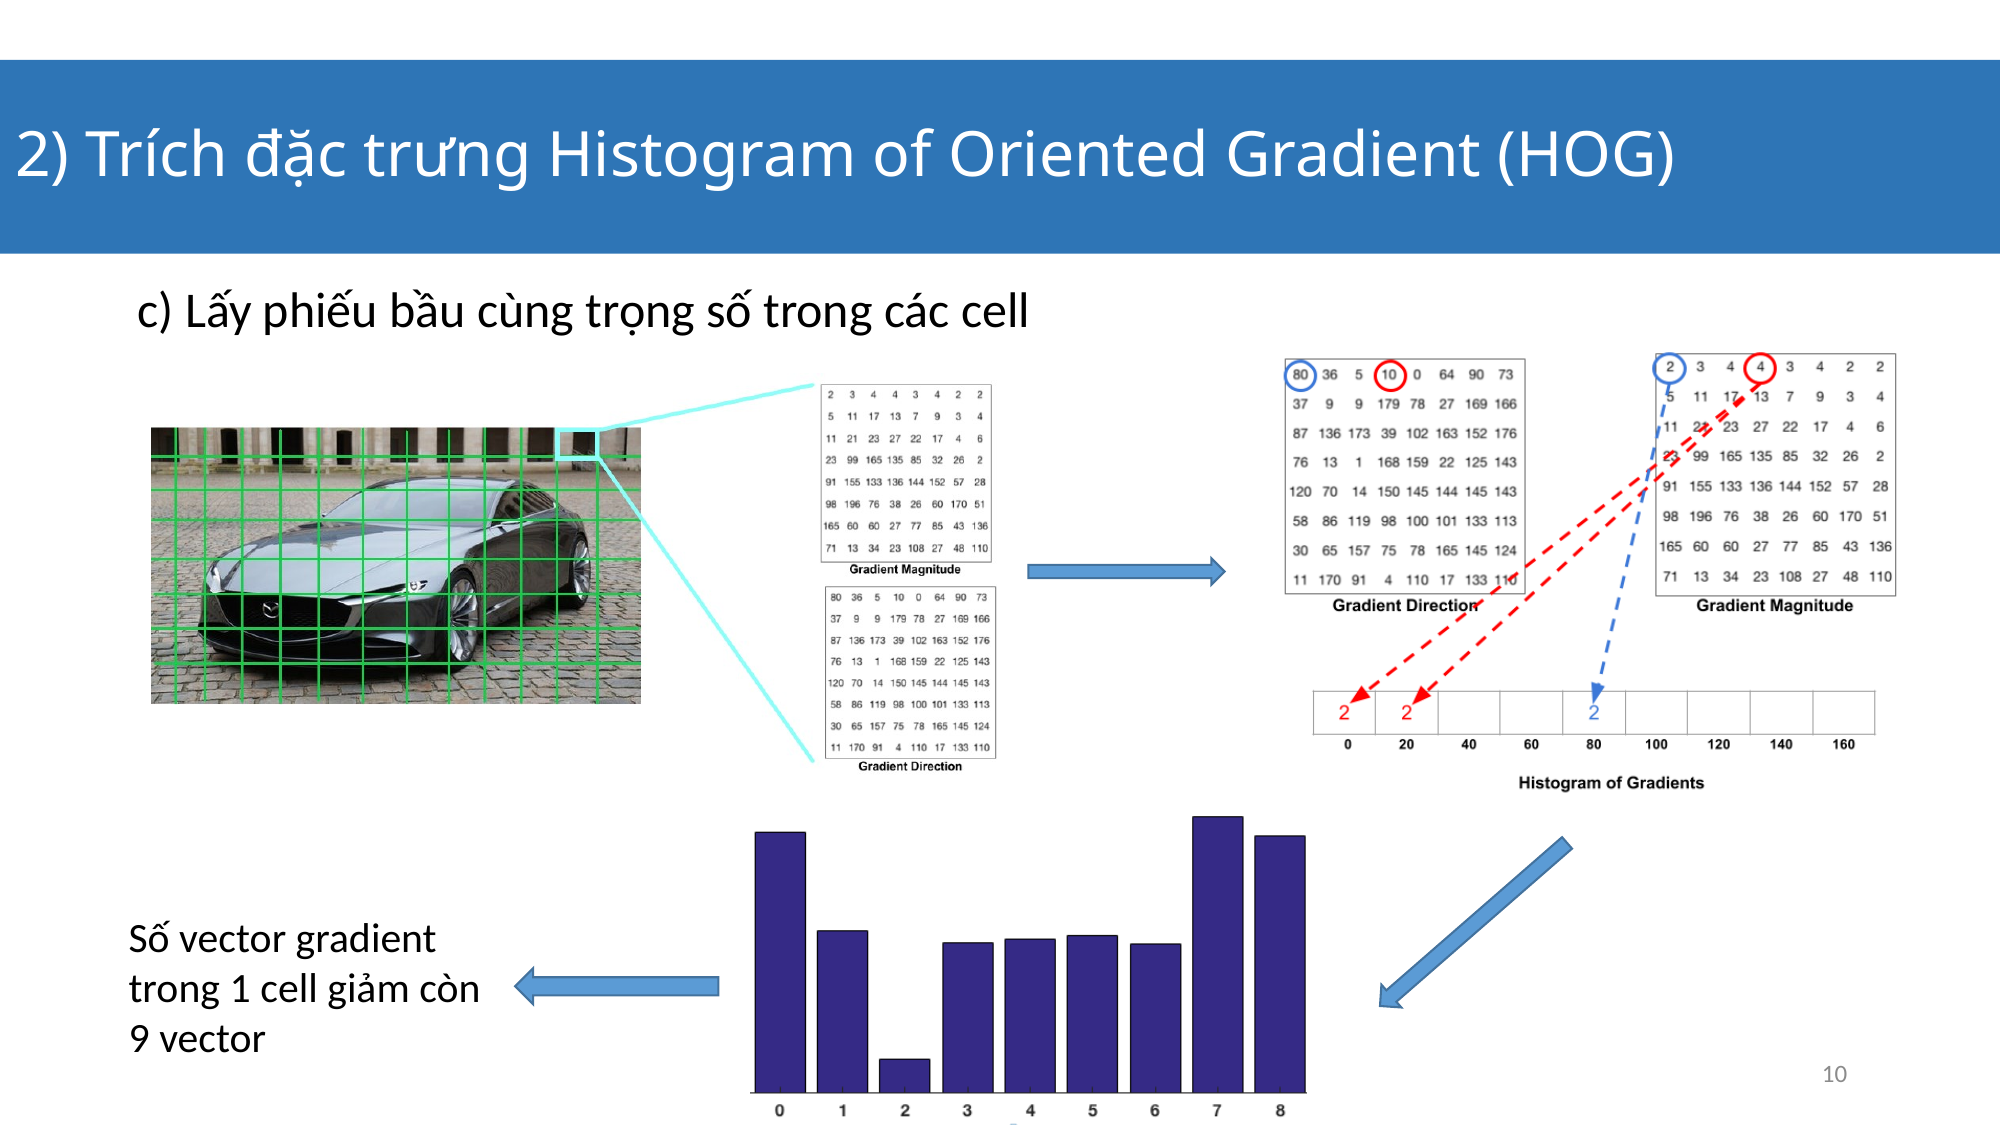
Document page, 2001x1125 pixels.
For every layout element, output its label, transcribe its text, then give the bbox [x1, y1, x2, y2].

text_box Số vector gradient trong 1 cell giảm còn 9 vector [113, 902, 500, 1068]
title 2) Trích đặc trưng Histogram of Oriented Gradient (HOG) [0, 59, 2000, 254]
picture [749, 347, 1913, 1125]
list c) Lấy phiếu bầu cùng trọng số trong các cell [122, 277, 1848, 992]
text_box [513, 965, 720, 1007]
slide_number 10 [1412, 1042, 1863, 1103]
text_box [1378, 835, 1574, 1009]
text_box [1029, 555, 1227, 588]
picture [151, 373, 1029, 778]
